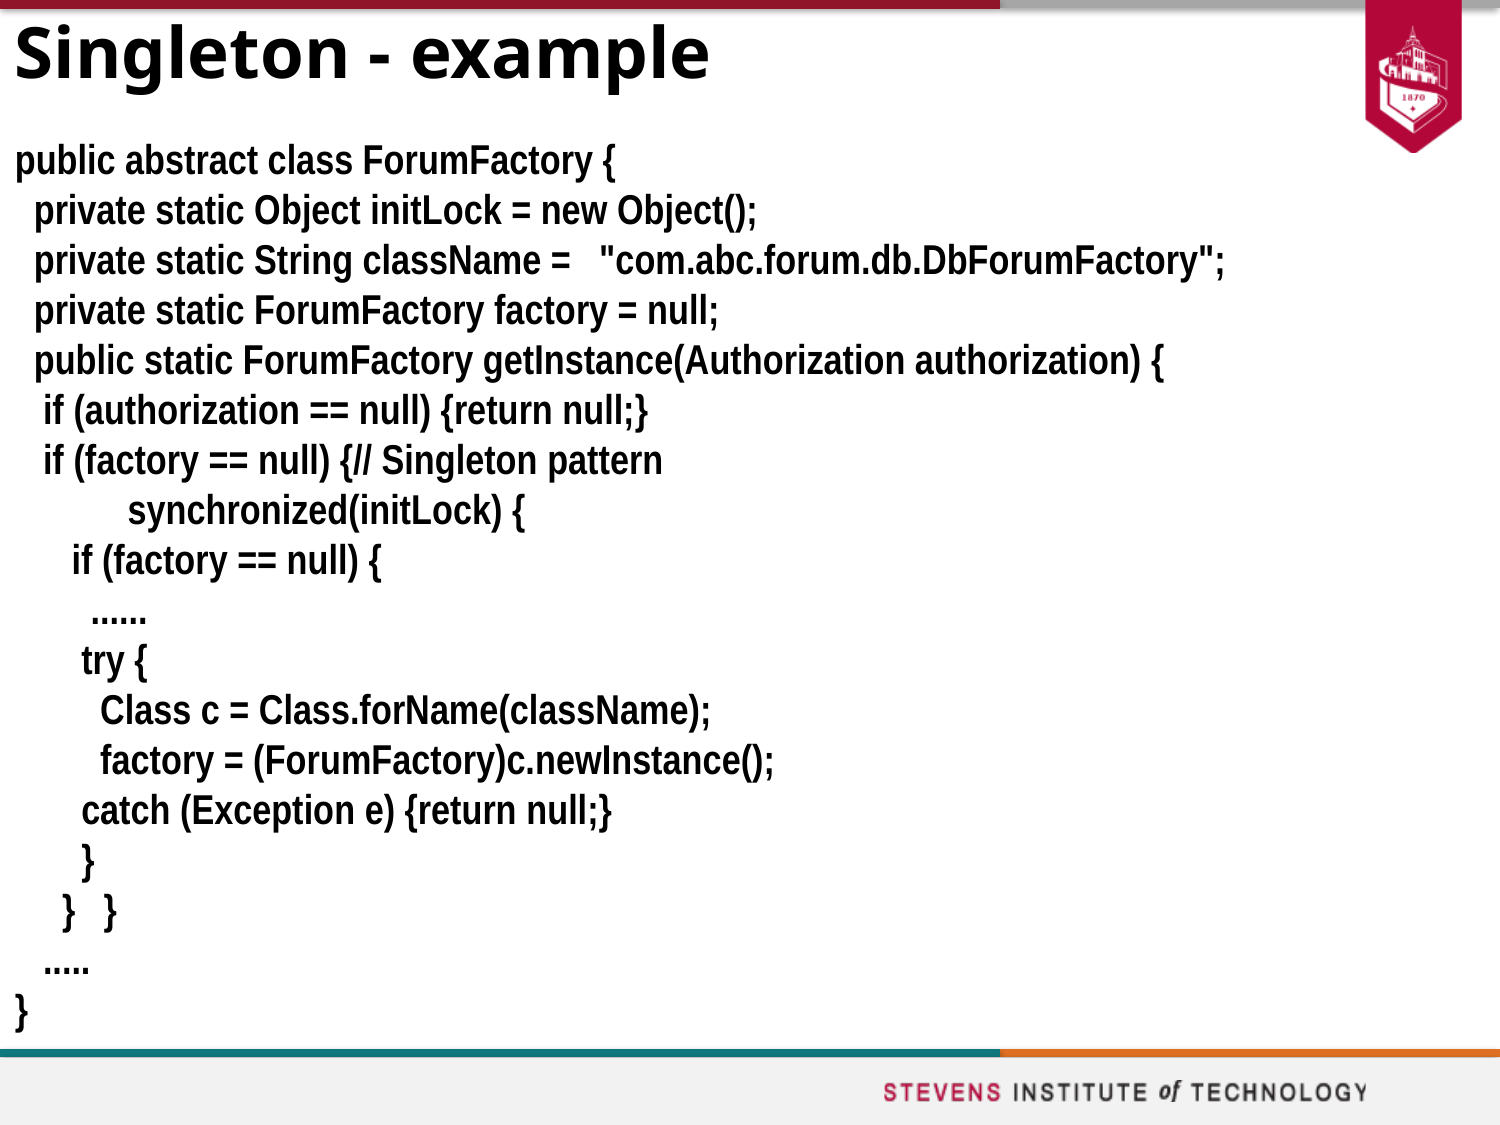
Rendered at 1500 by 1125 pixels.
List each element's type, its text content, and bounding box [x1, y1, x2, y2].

text_box public abstract class ForumFactory { private static Object initLock = new Object(); private static String className = "com.abc.forum.db.DbForumFactory"; private static ForumFactory factory = null; public static ForumFactory getInstance(Authorization authorization) { if (authorization == null) {return null;} if (factory == null) {// Singleton pattern synchronized(initLock) { if (factory == null) { ...... try { Class c = Class.forName(className); factory = (ForumFactory)c.newInstance(); catch (Exception e) {return null;} } } } ..... } [0, 125, 1500, 1041]
title Singleton - example [0, 0, 1489, 118]
